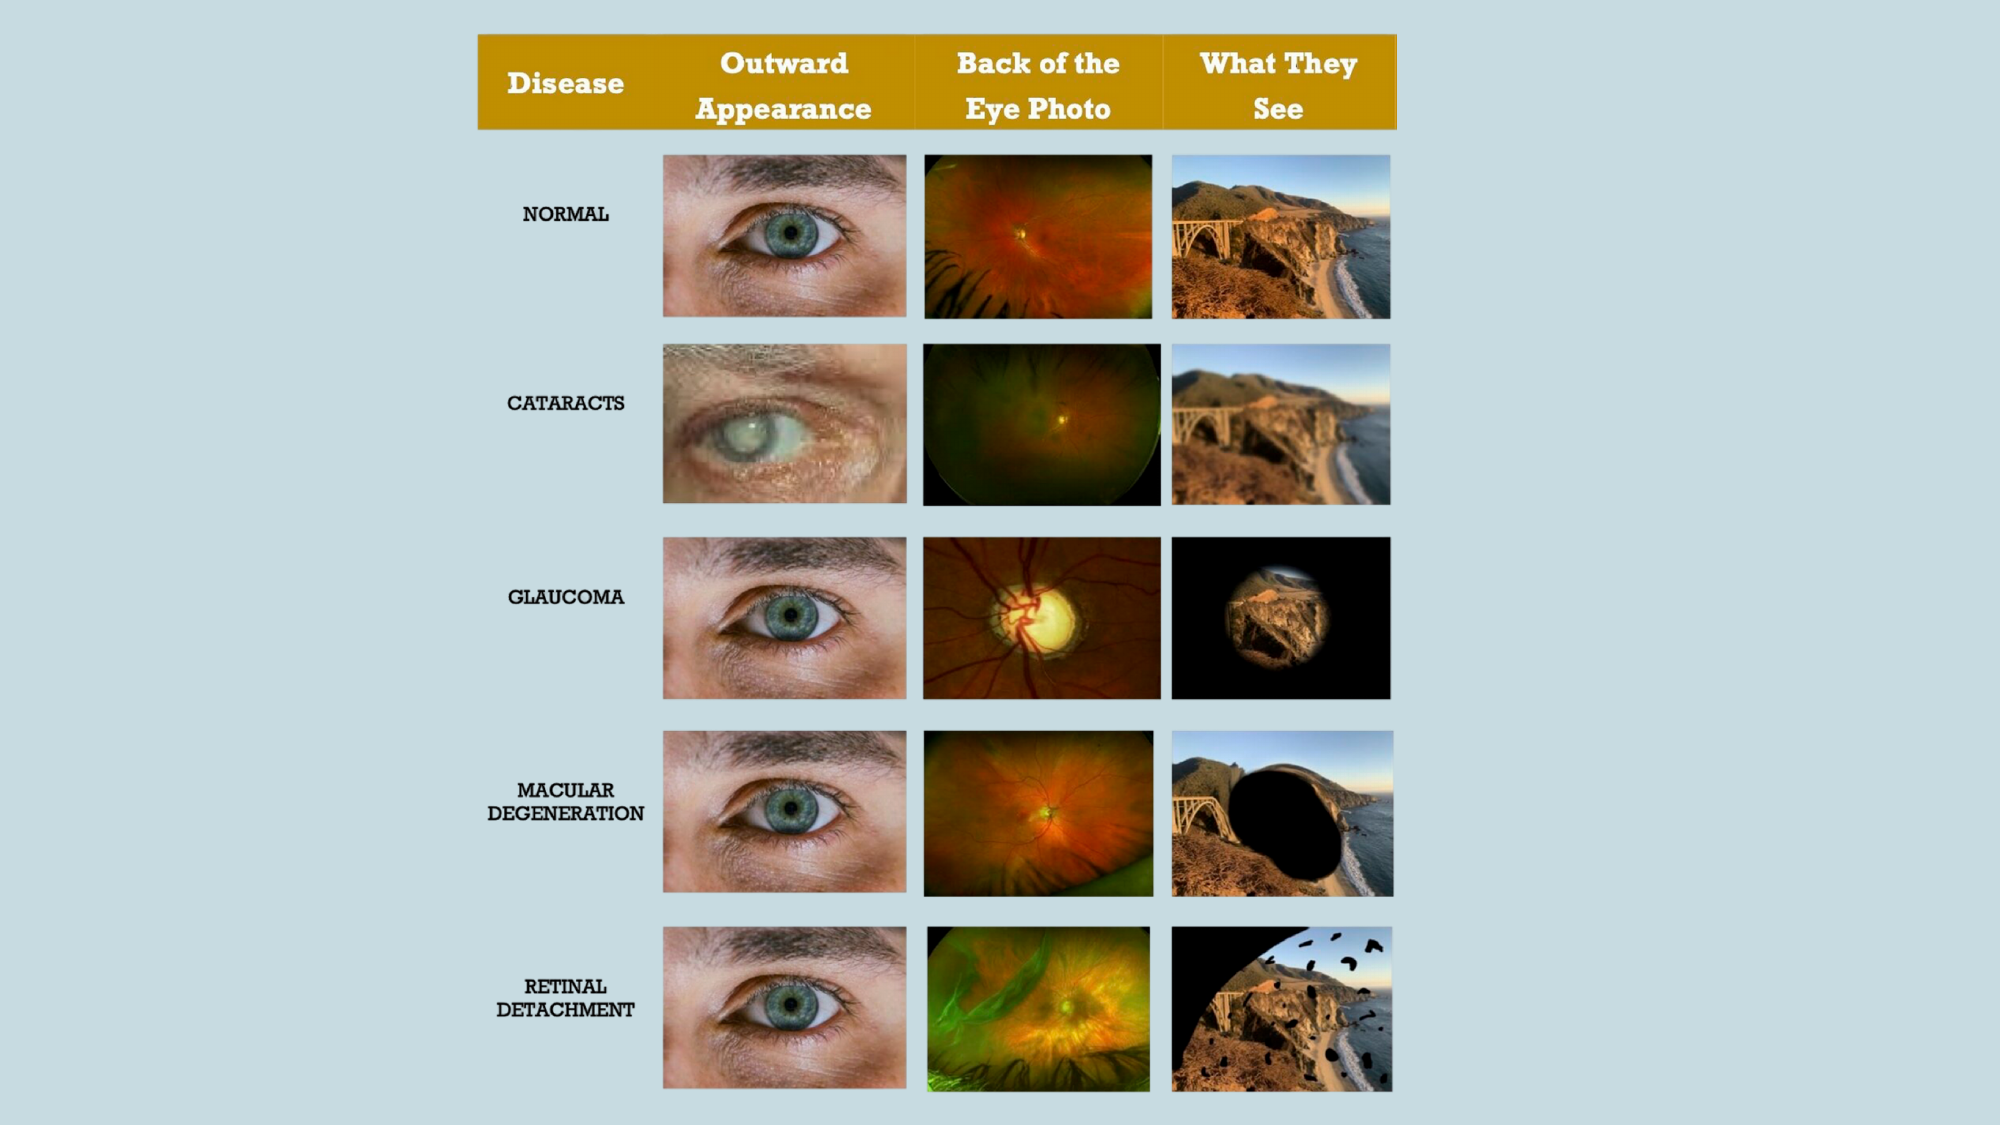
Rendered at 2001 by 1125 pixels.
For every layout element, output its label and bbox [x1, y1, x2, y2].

picture [448, 10, 1397, 1115]
